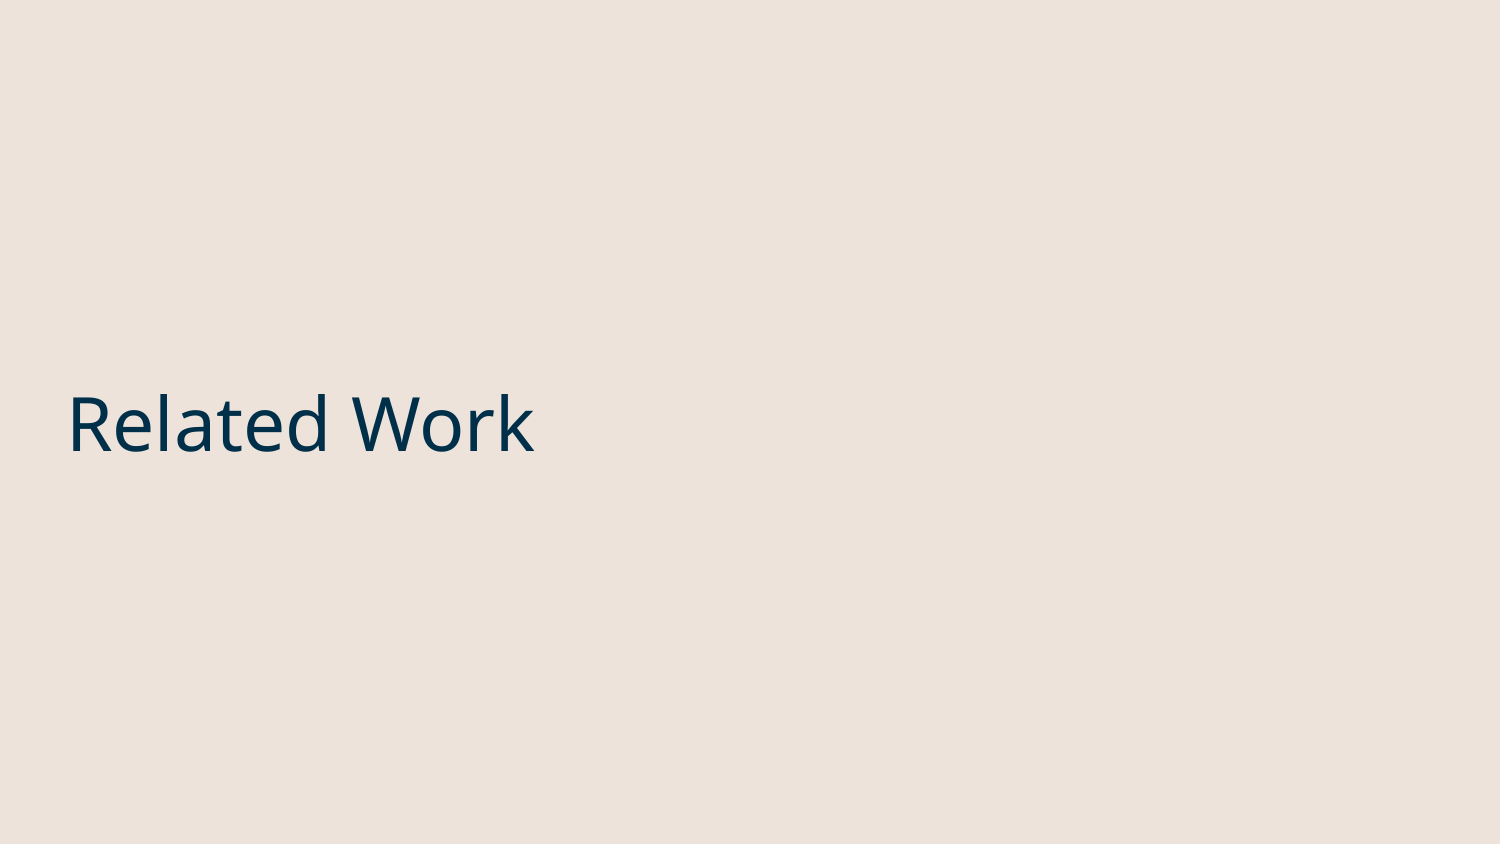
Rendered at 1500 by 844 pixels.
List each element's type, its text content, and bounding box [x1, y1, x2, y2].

title Related Work [51, 130, 1076, 713]
